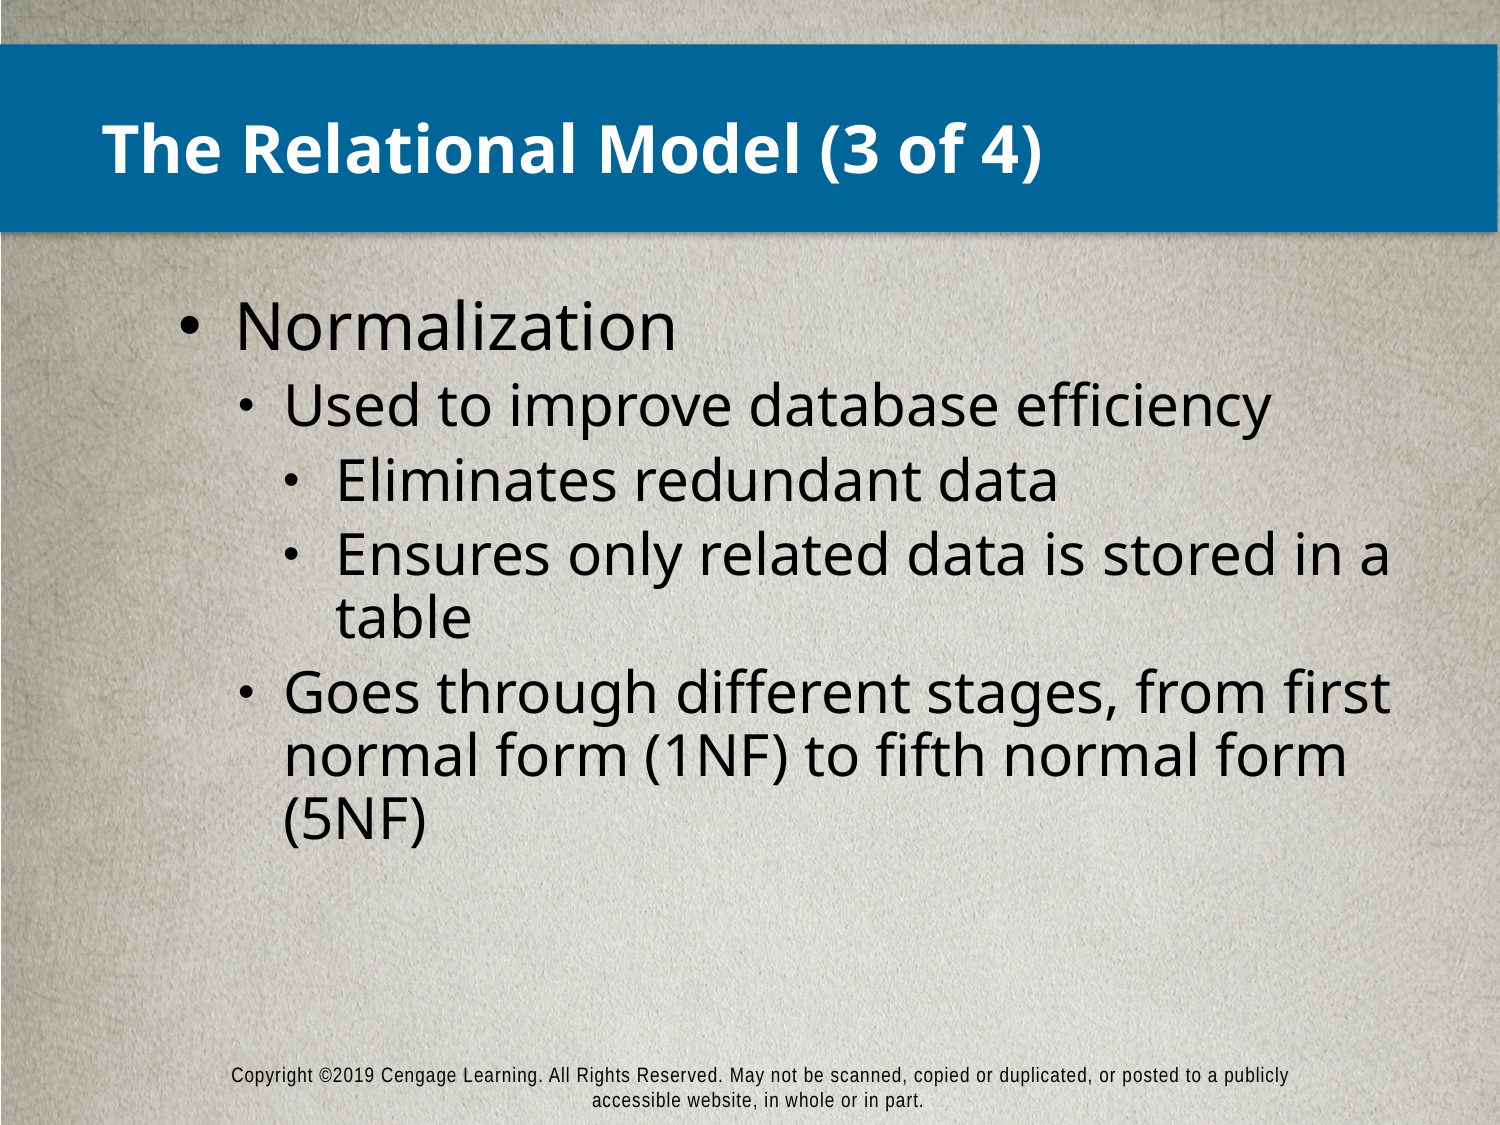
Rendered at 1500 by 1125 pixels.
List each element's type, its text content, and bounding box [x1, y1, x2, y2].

list Normalization Used to improve database efficiency Eliminates redundant data Ensures only related data is stored in a table Goes through different stages, from first normal form (1NF) to fifth normal form (5NF) [163, 285, 1447, 945]
picture [2, 0, 1499, 1125]
title The Relational Model (3 of 4) [86, 75, 1437, 220]
